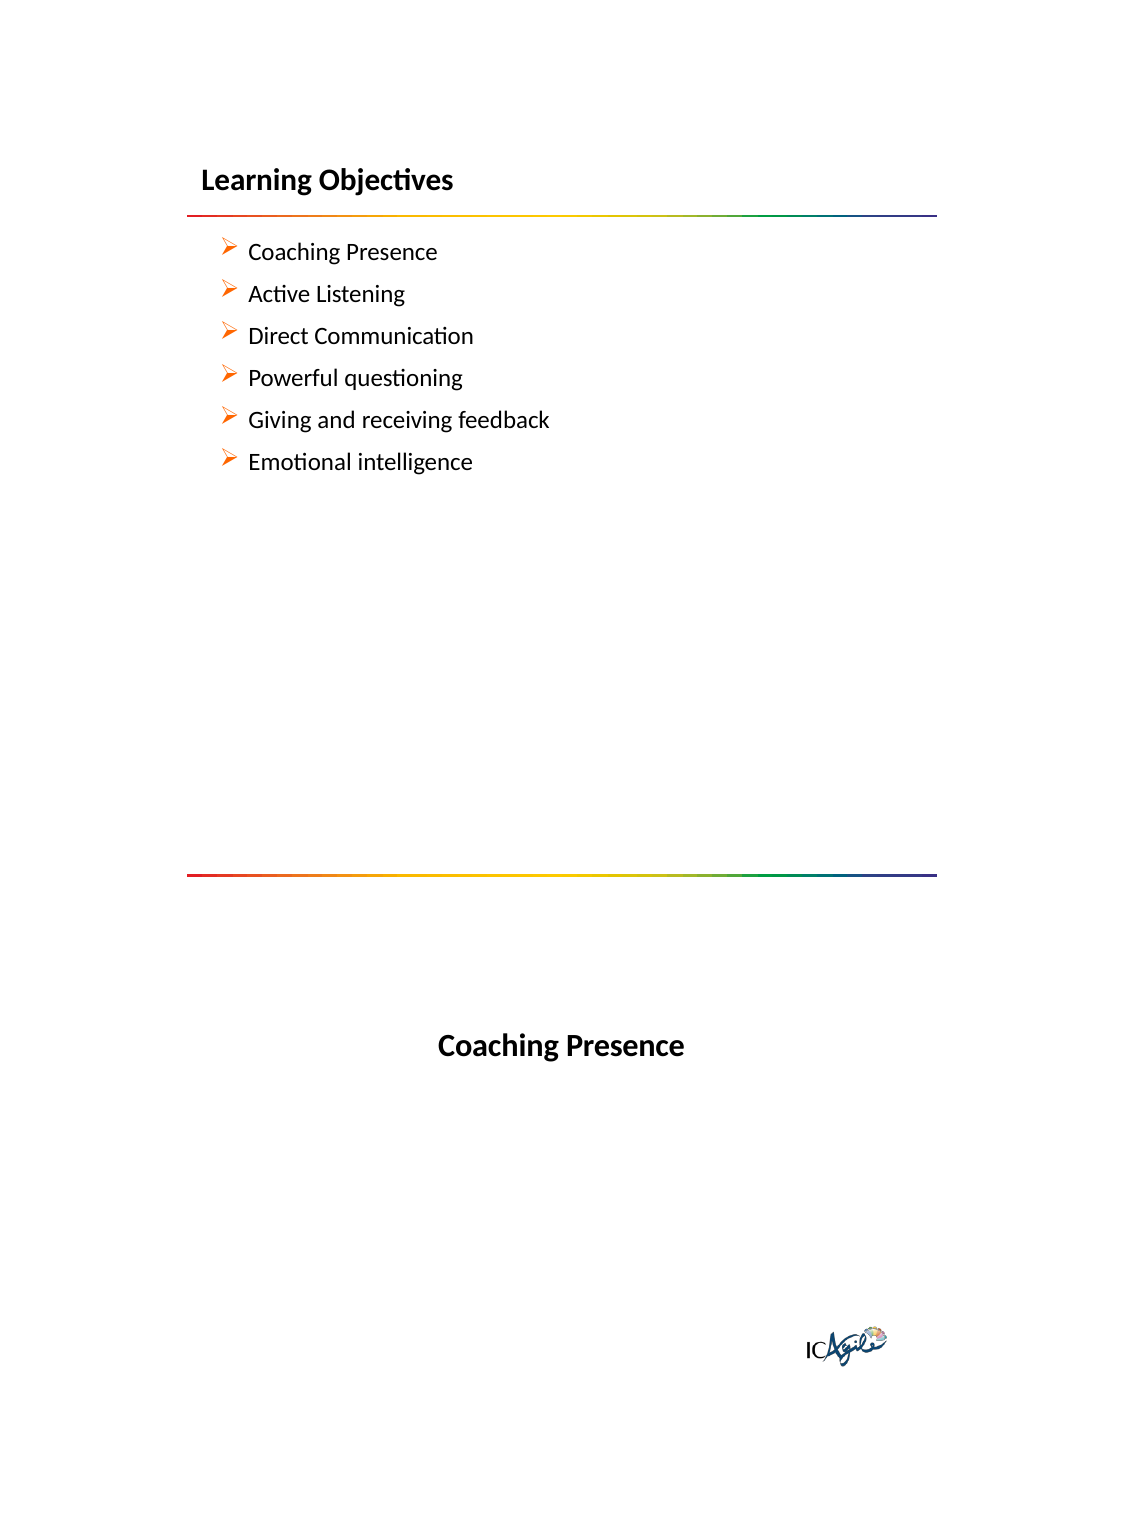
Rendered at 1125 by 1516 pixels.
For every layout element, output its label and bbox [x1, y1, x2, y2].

text_box [187, 158, 801, 476]
text_box [436, 1023, 690, 1063]
text_box [799, 1323, 893, 1369]
